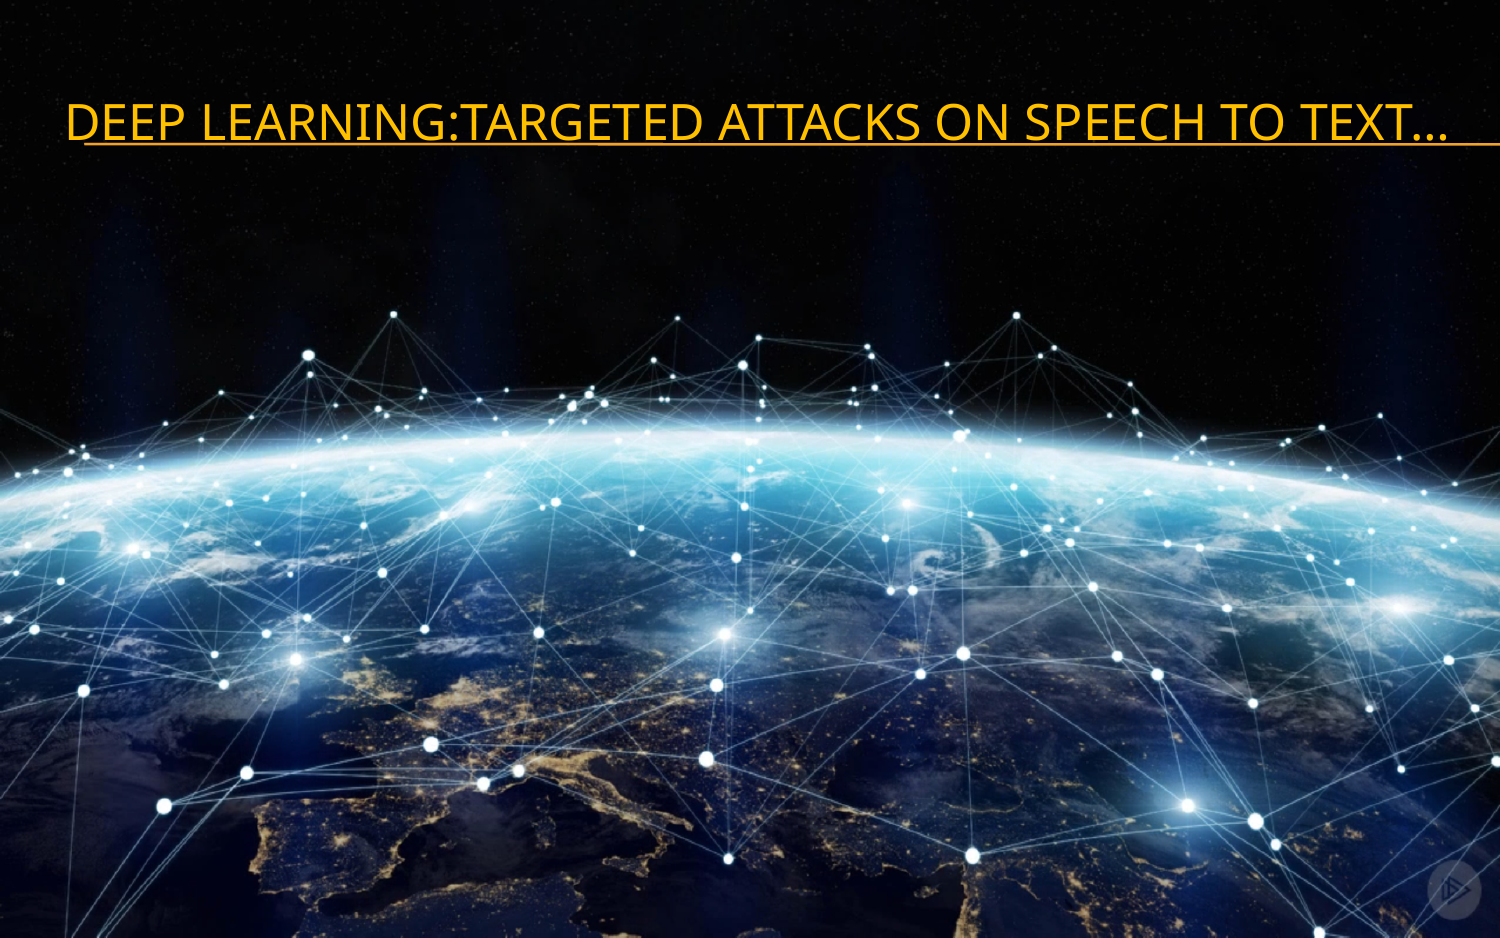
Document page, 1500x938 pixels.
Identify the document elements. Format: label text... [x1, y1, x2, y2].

title DEEP LEARNING:targeted attacks on speech to text… [49, 62, 1475, 178]
picture [0, 0, 1500, 938]
